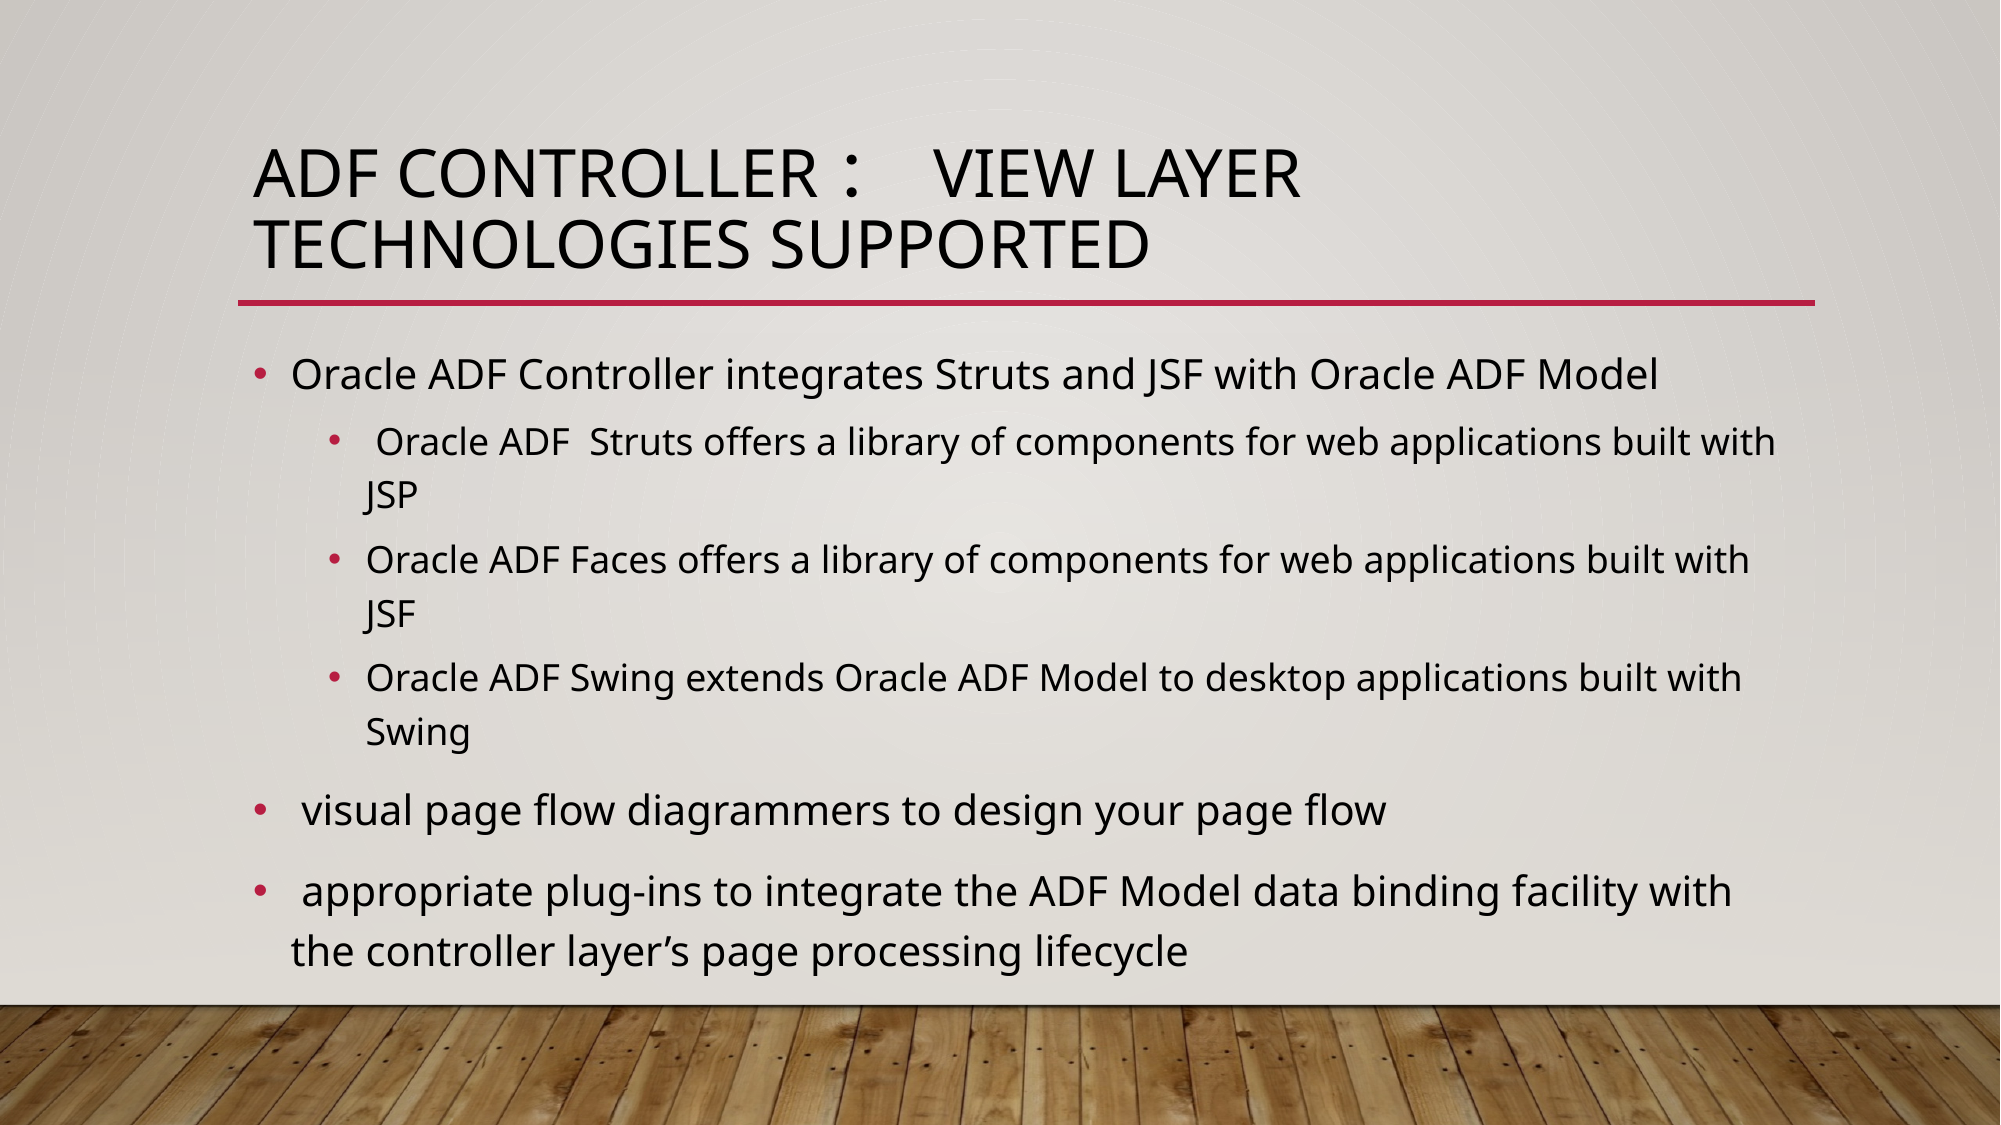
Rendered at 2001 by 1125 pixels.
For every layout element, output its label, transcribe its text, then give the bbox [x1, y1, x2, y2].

picture [0, 1005, 2000, 1125]
title ADF Controller： View Layer Technologies Supported [238, 131, 1814, 305]
list Oracle ADF Controller integrates Struts and JSF with Oracle ADF Model Oracle ADF Struts offers a library of components for web applications built with JSP Oracle ADF Faces offers a library of components for web applications built with JSF Oracle ADF Swing extends Oracle ADF Model to desktop applications built with Swing visual page flow diagrammers to design your page flow appropriate plug-ins to integrate the ADF Model data binding facility with the controller layer’s page processing lifecycle [238, 330, 1814, 897]
